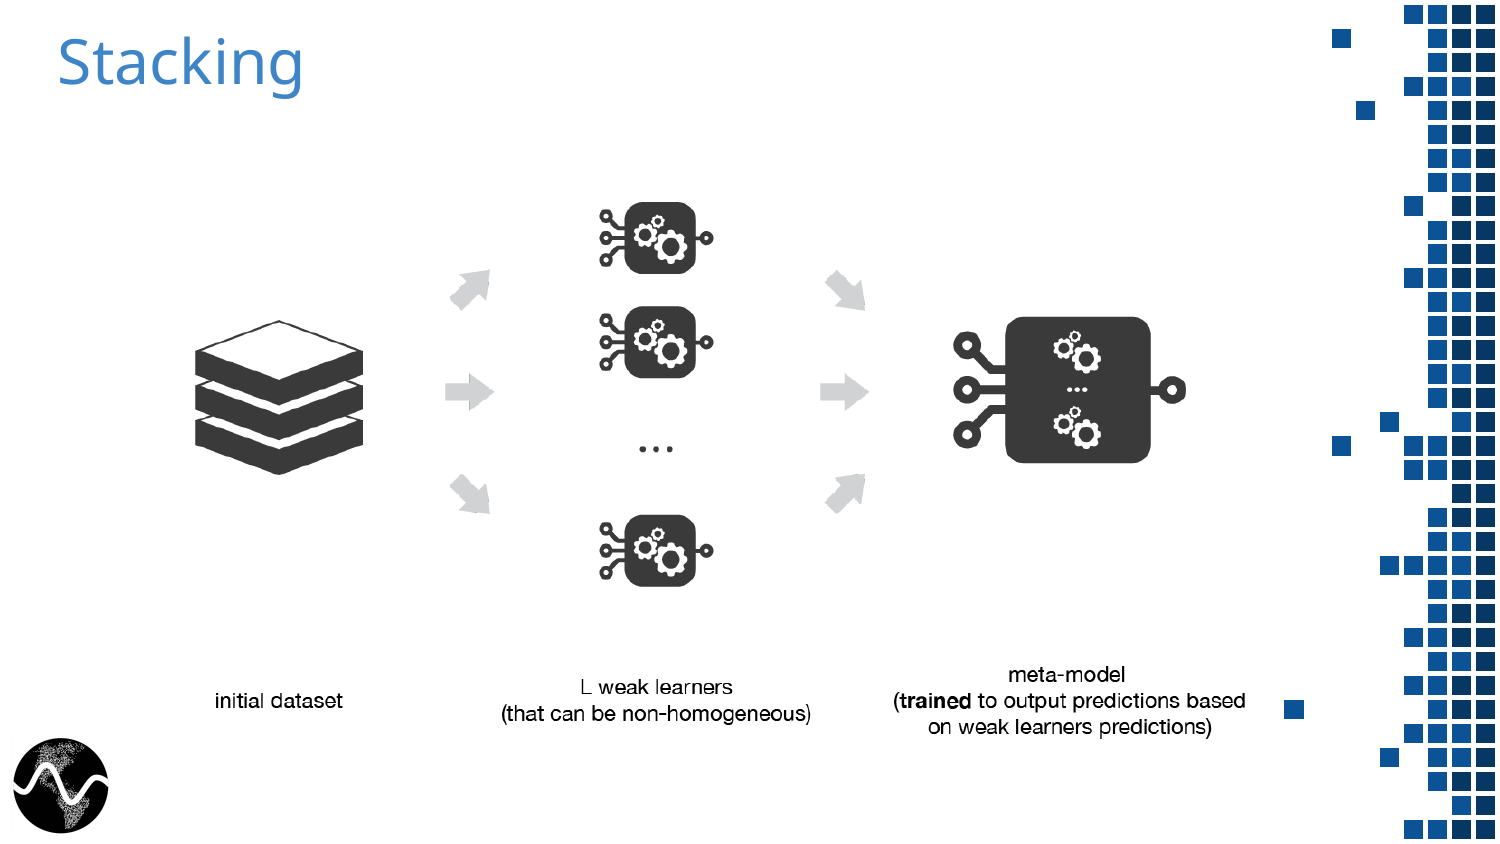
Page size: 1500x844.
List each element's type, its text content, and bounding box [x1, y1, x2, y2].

title Stacking [42, 20, 1152, 112]
picture [10, 734, 112, 836]
picture [129, 143, 1270, 788]
